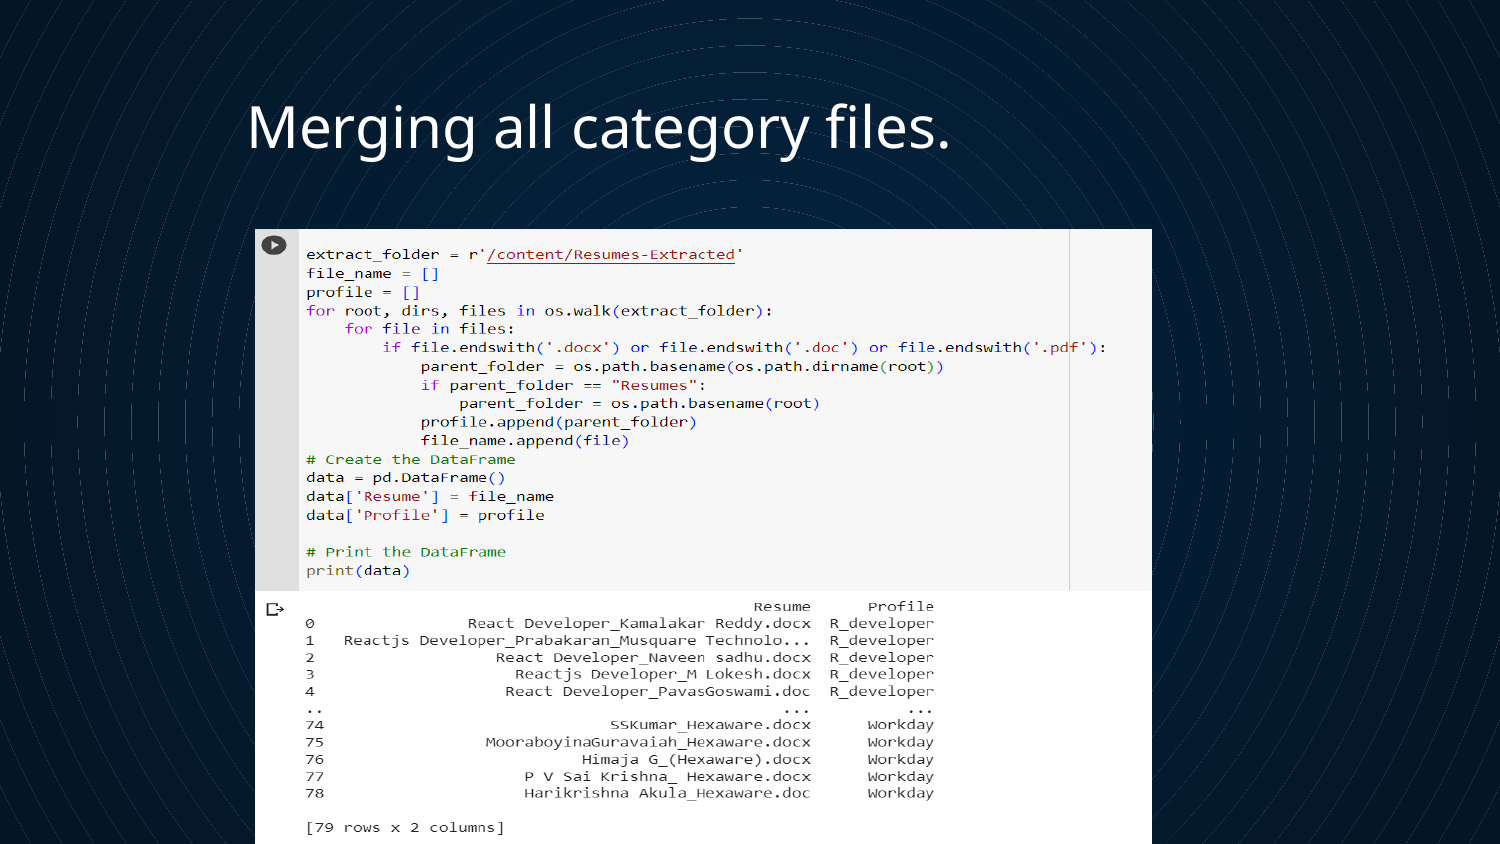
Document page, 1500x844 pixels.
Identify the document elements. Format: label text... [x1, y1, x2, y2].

title Merging all category files. [231, 75, 1141, 238]
picture [255, 229, 1153, 844]
